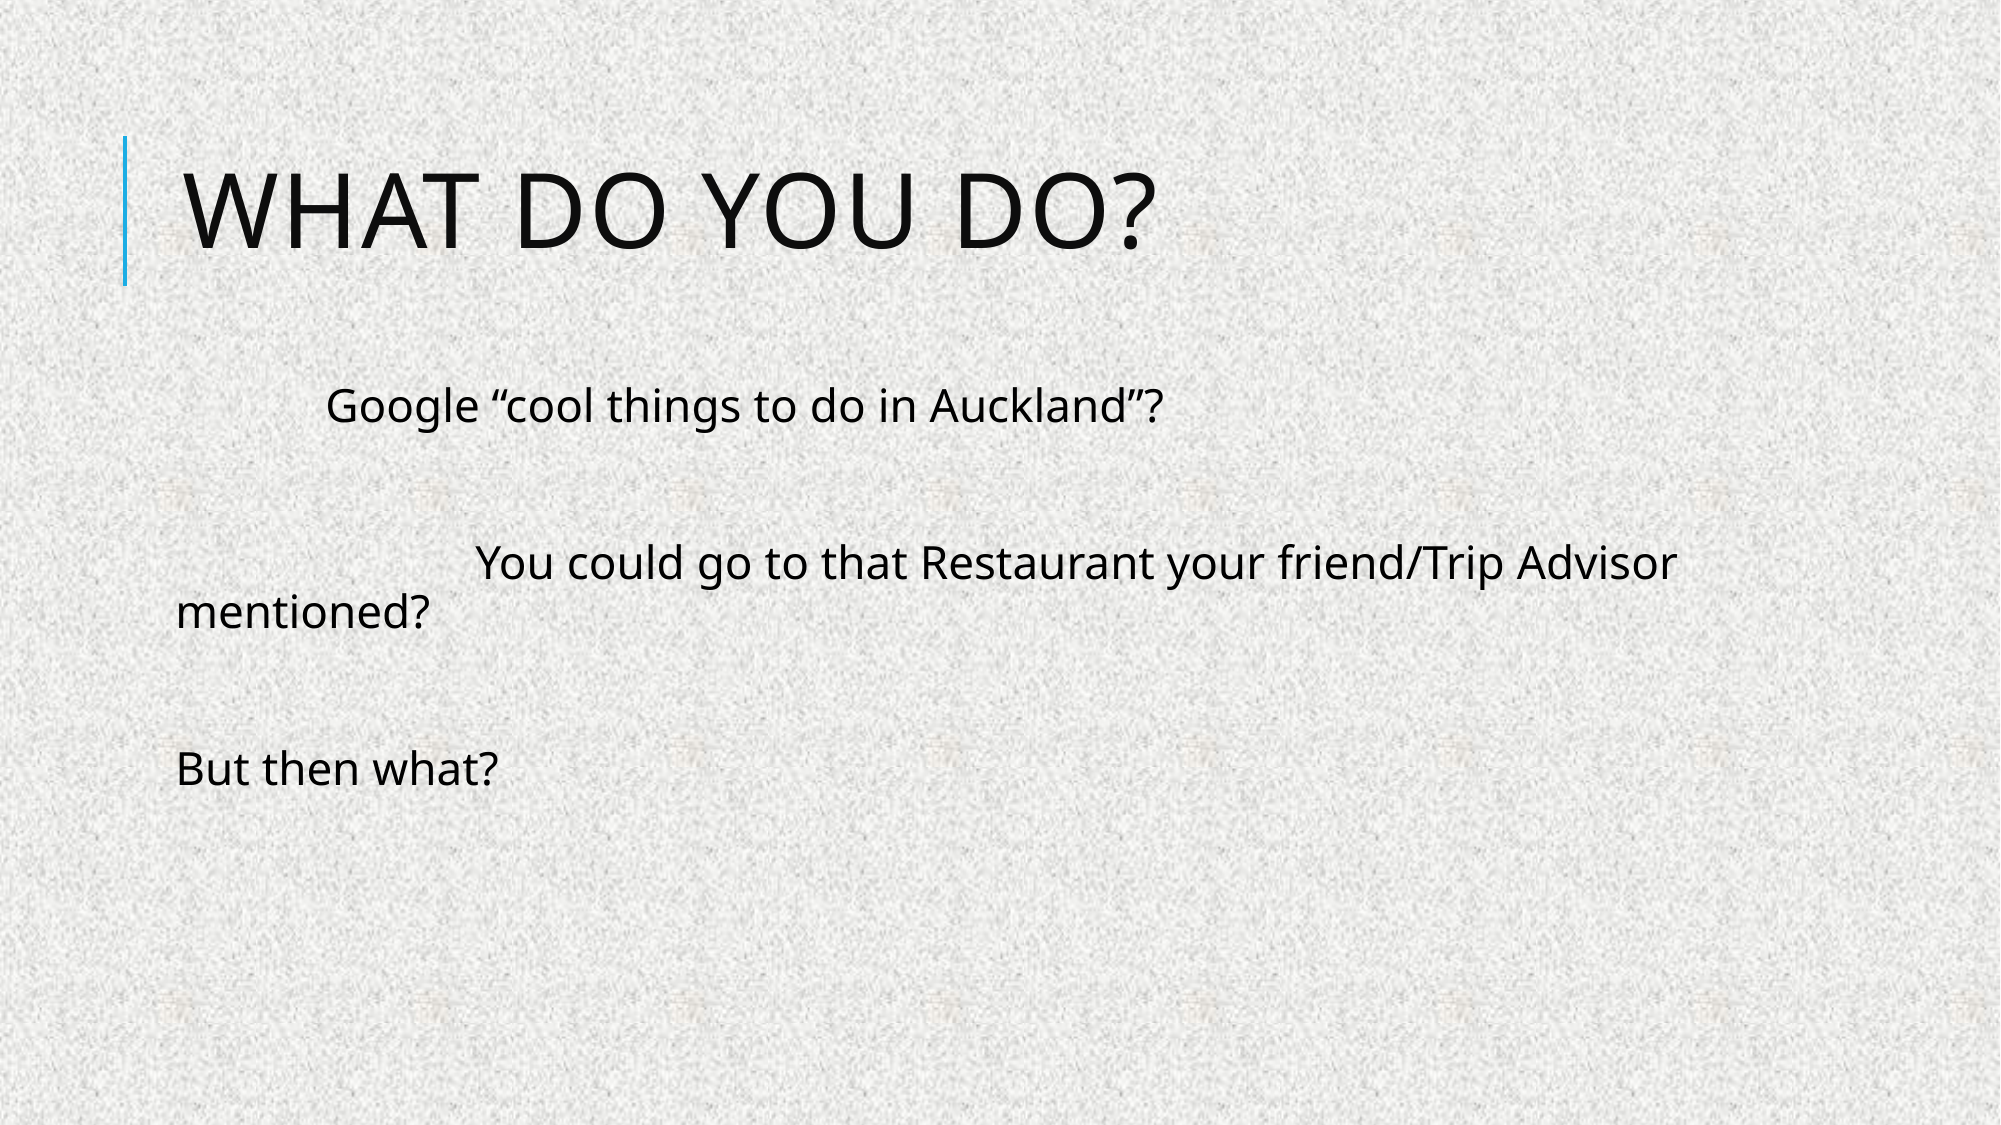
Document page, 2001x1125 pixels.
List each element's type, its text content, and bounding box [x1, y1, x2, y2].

picture [0, 0, 2001, 1125]
title What do you do? [168, 96, 1763, 342]
list Google “cool things to do in Auckland”? You could go to that Restaurant your friend/Trip Advisor mentioned? But then what? [168, 375, 1763, 1035]
